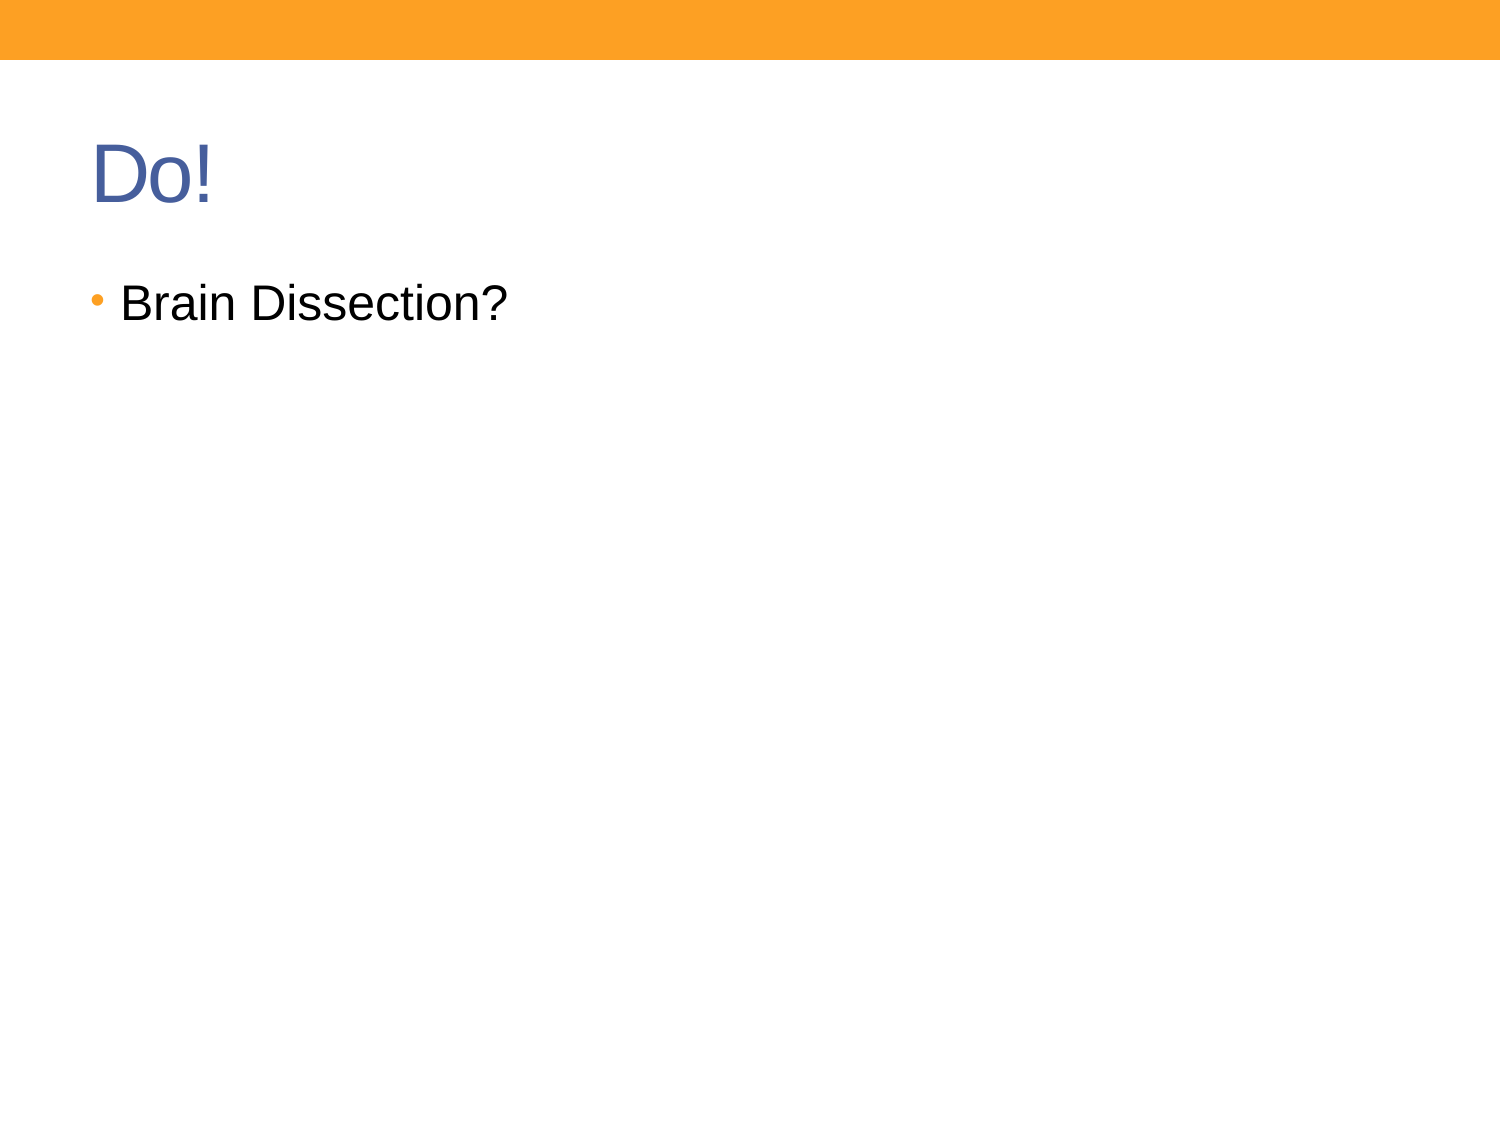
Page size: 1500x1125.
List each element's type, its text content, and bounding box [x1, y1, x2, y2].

list Brain Dissection? [75, 262, 1425, 1063]
title Do! [75, 87, 1425, 250]
